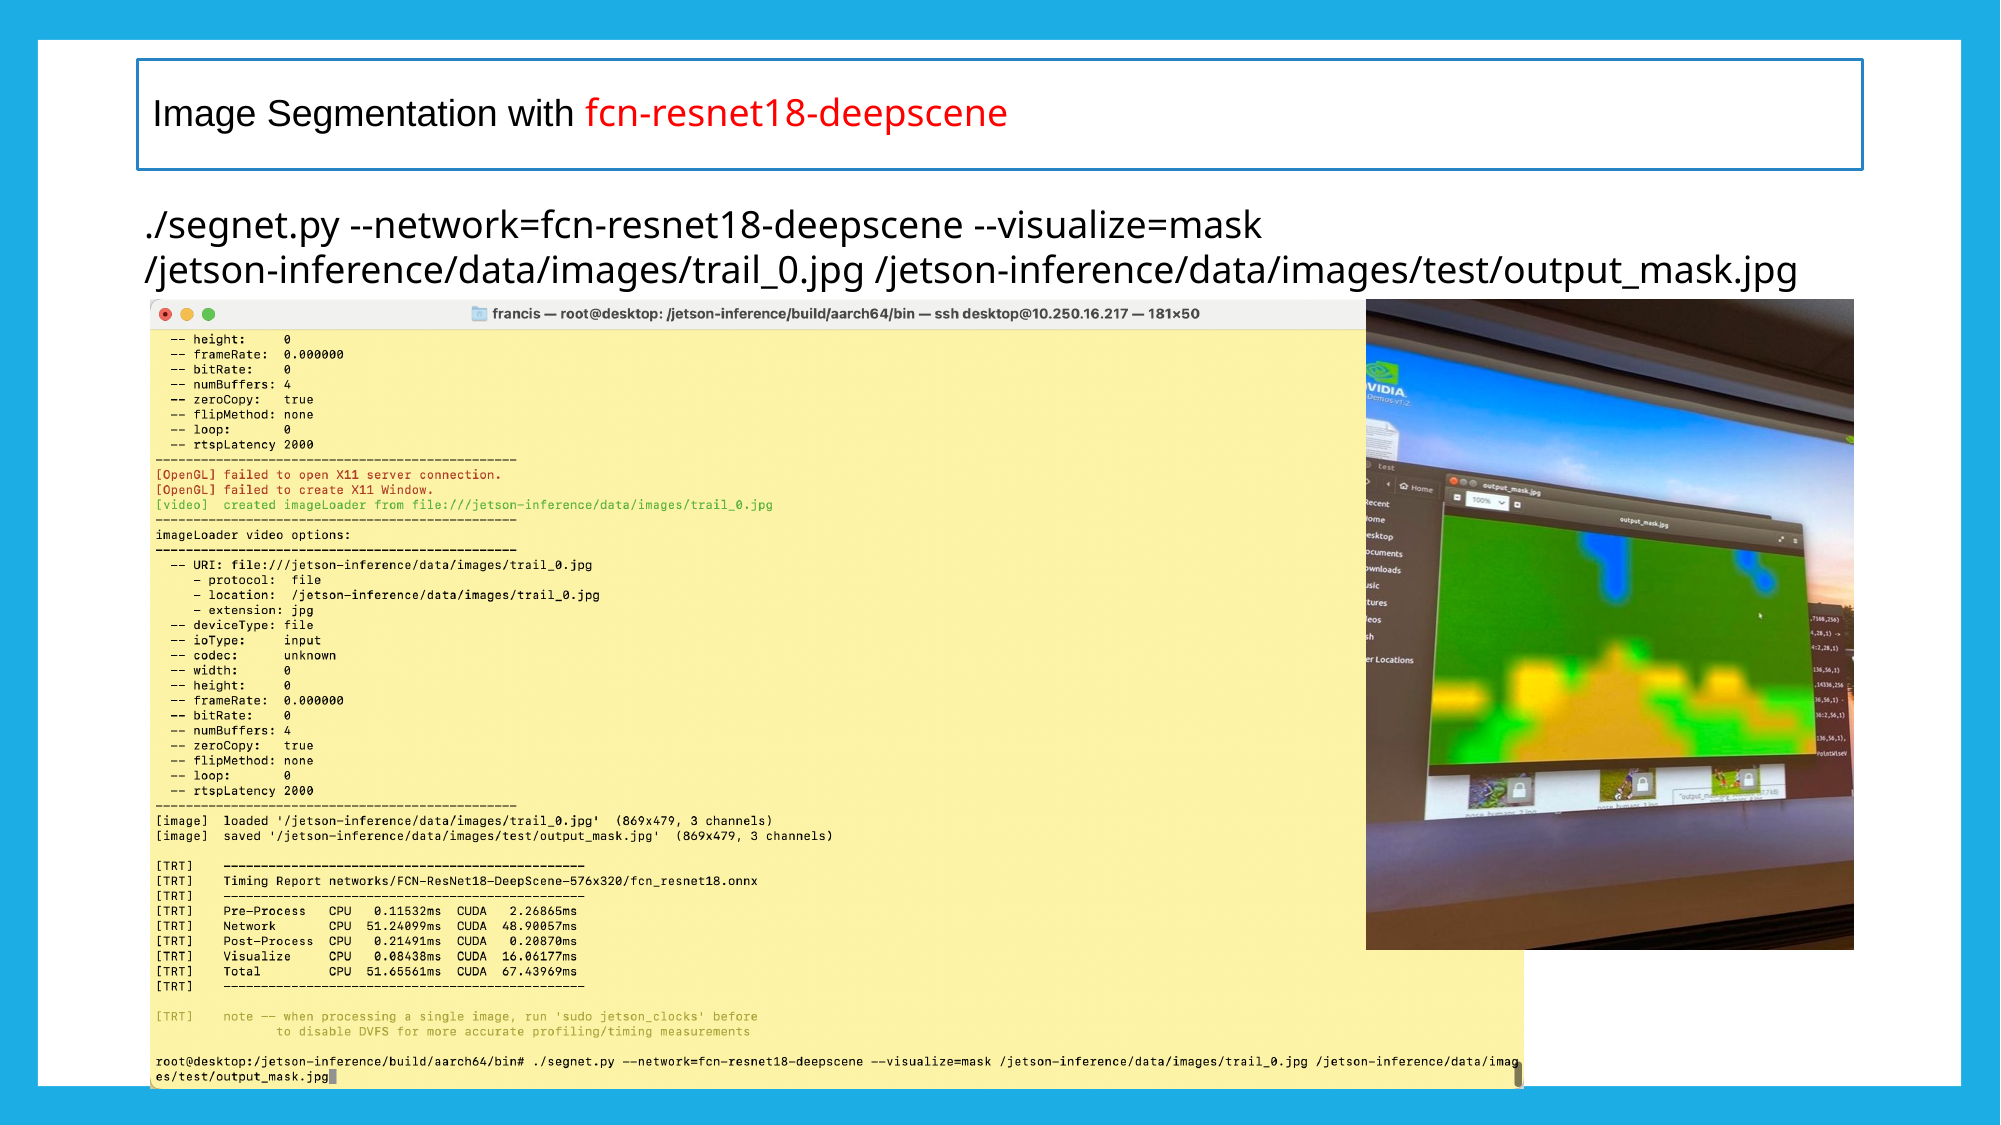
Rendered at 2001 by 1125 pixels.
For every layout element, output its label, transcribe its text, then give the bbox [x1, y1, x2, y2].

title Image Segmentation with fcn-resnet18-deepscene [136, 58, 1864, 171]
text_box ./segnet.py --network=fcn-resnet18-deepscene --visualize=mask /jetson-inference/data/images/trail_0.jpg /jetson-inference/data/images/test/output_mask.jpg [129, 193, 1860, 299]
picture [150, 299, 1855, 1090]
